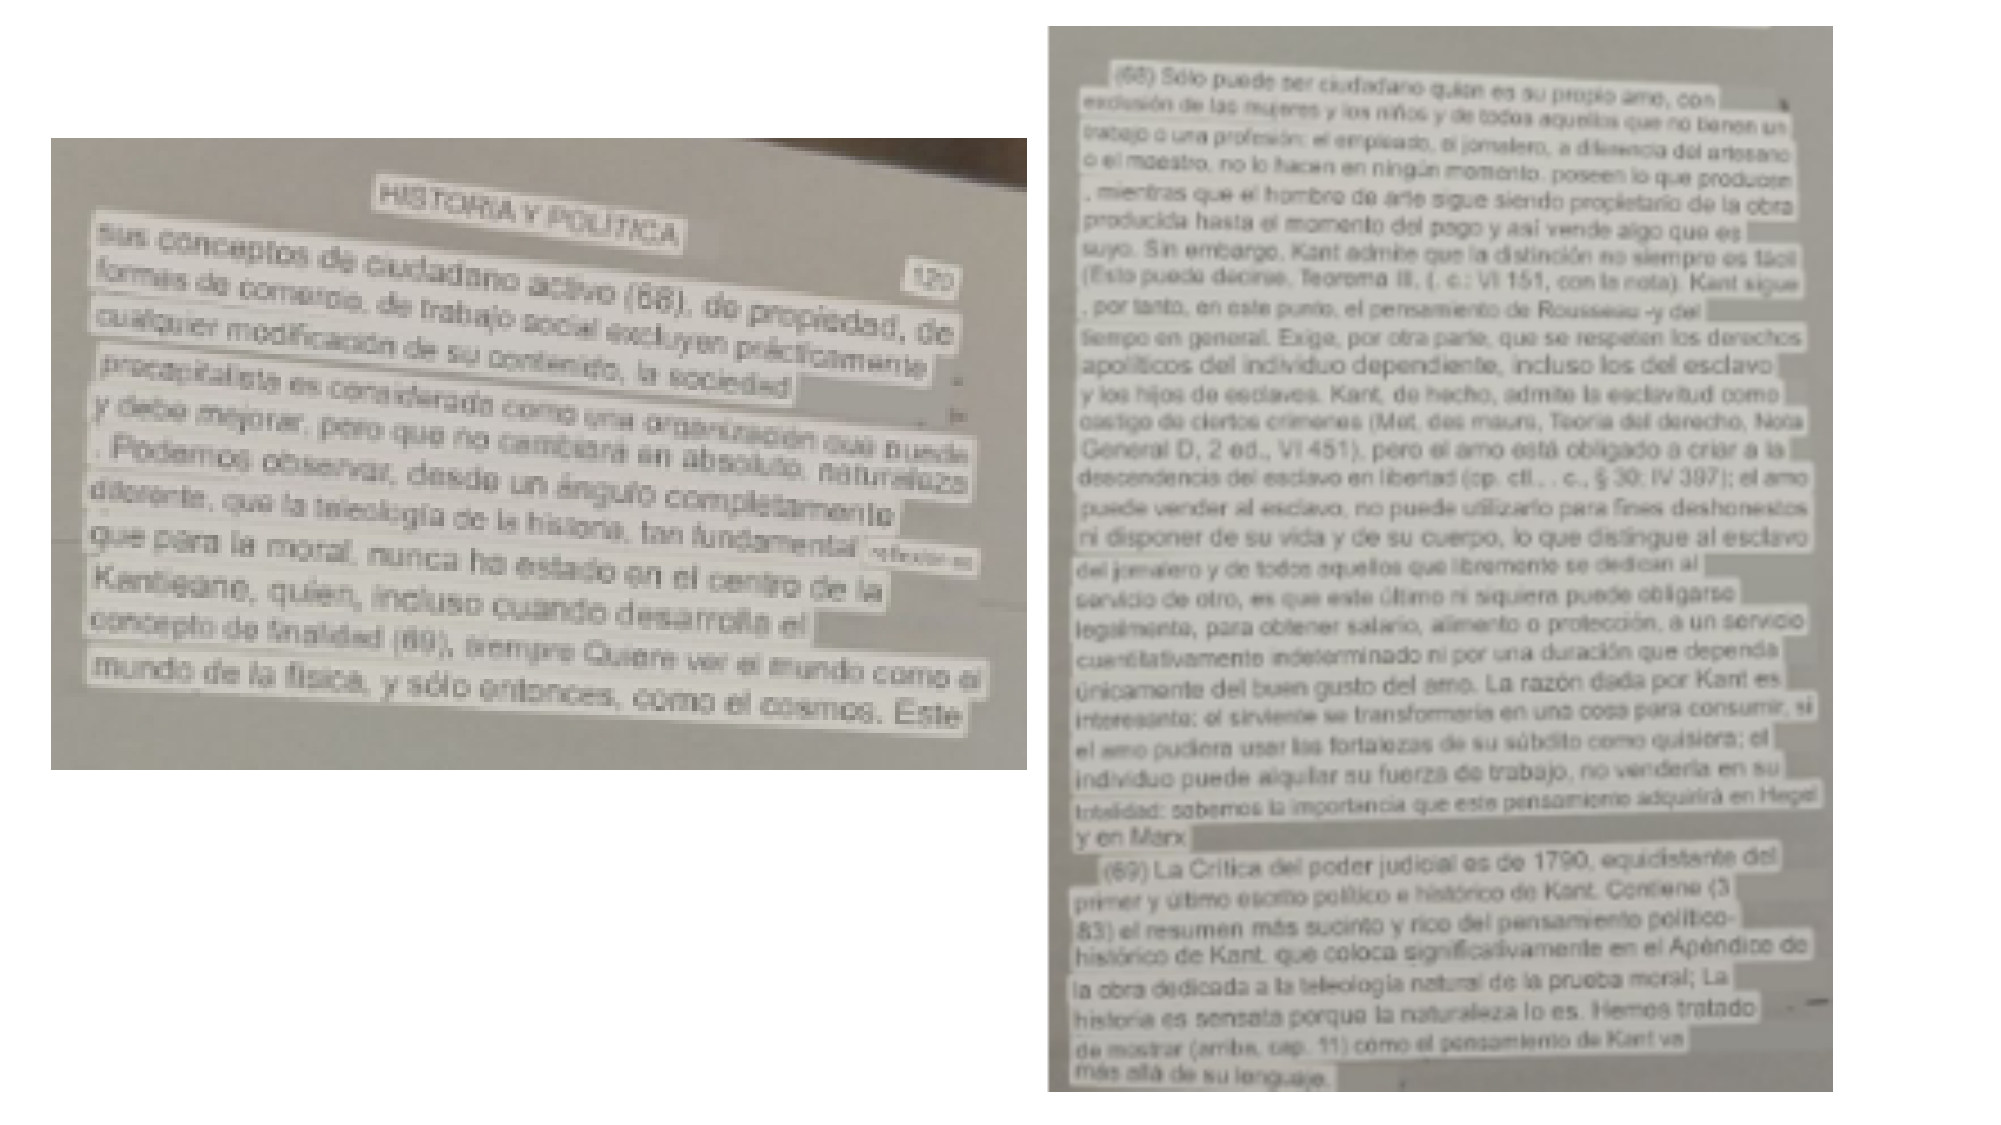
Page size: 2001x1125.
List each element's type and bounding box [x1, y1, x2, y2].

picture [1039, 26, 1833, 1092]
picture [51, 138, 1027, 770]
